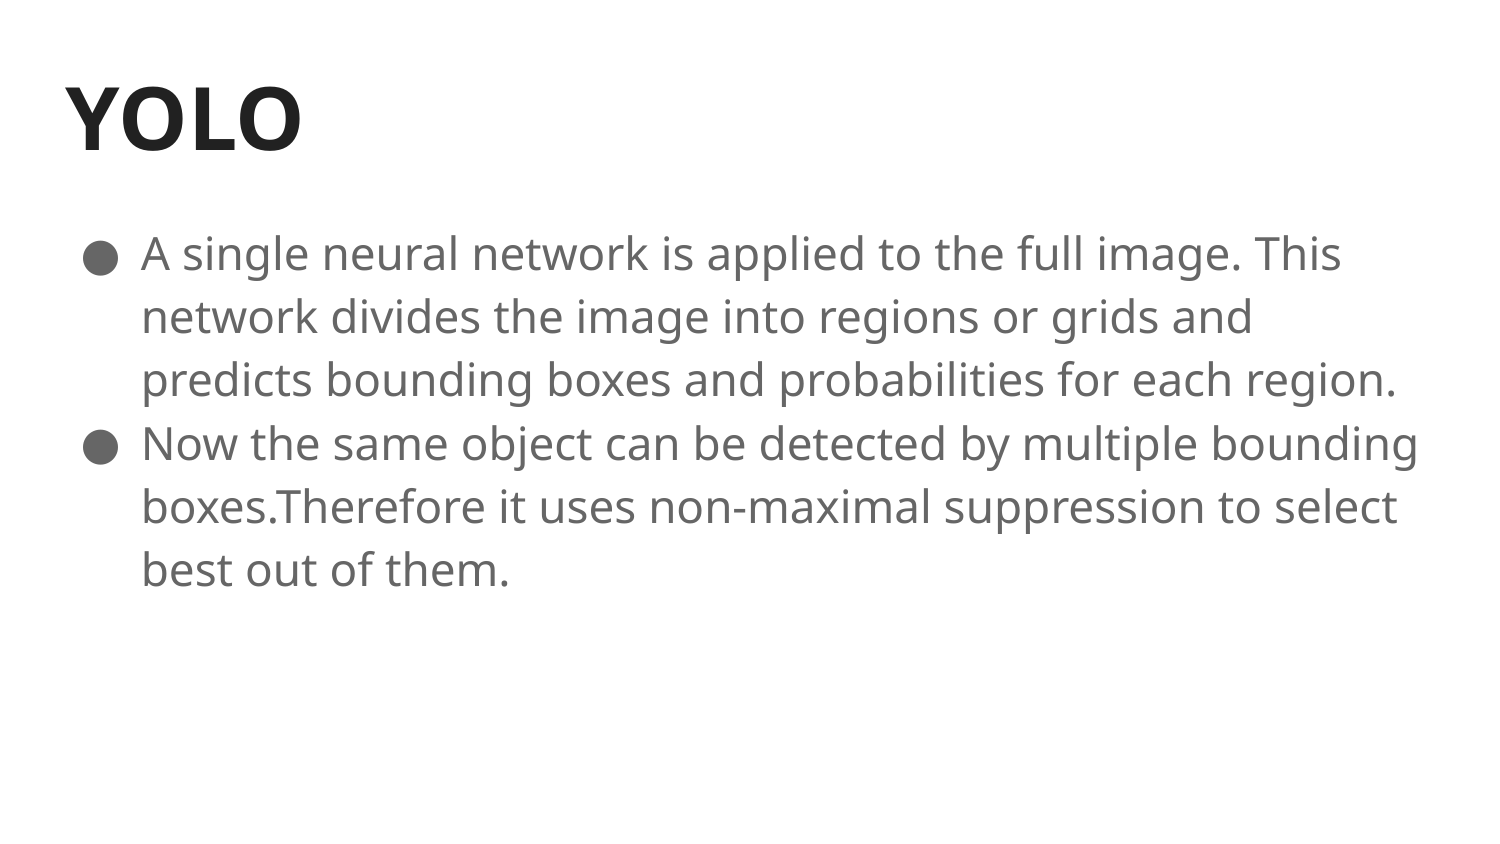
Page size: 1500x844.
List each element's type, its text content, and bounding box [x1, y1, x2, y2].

text_box YOLO [51, 47, 1449, 180]
text_box A single neural network is applied to the full image. This network divides the image into regions or grids and predicts bounding boxes and probabilities for each region. Now the same object can be detected by multiple bounding boxes.Therefore it uses non-maximal suppression to select best out of them. [51, 201, 1449, 750]
